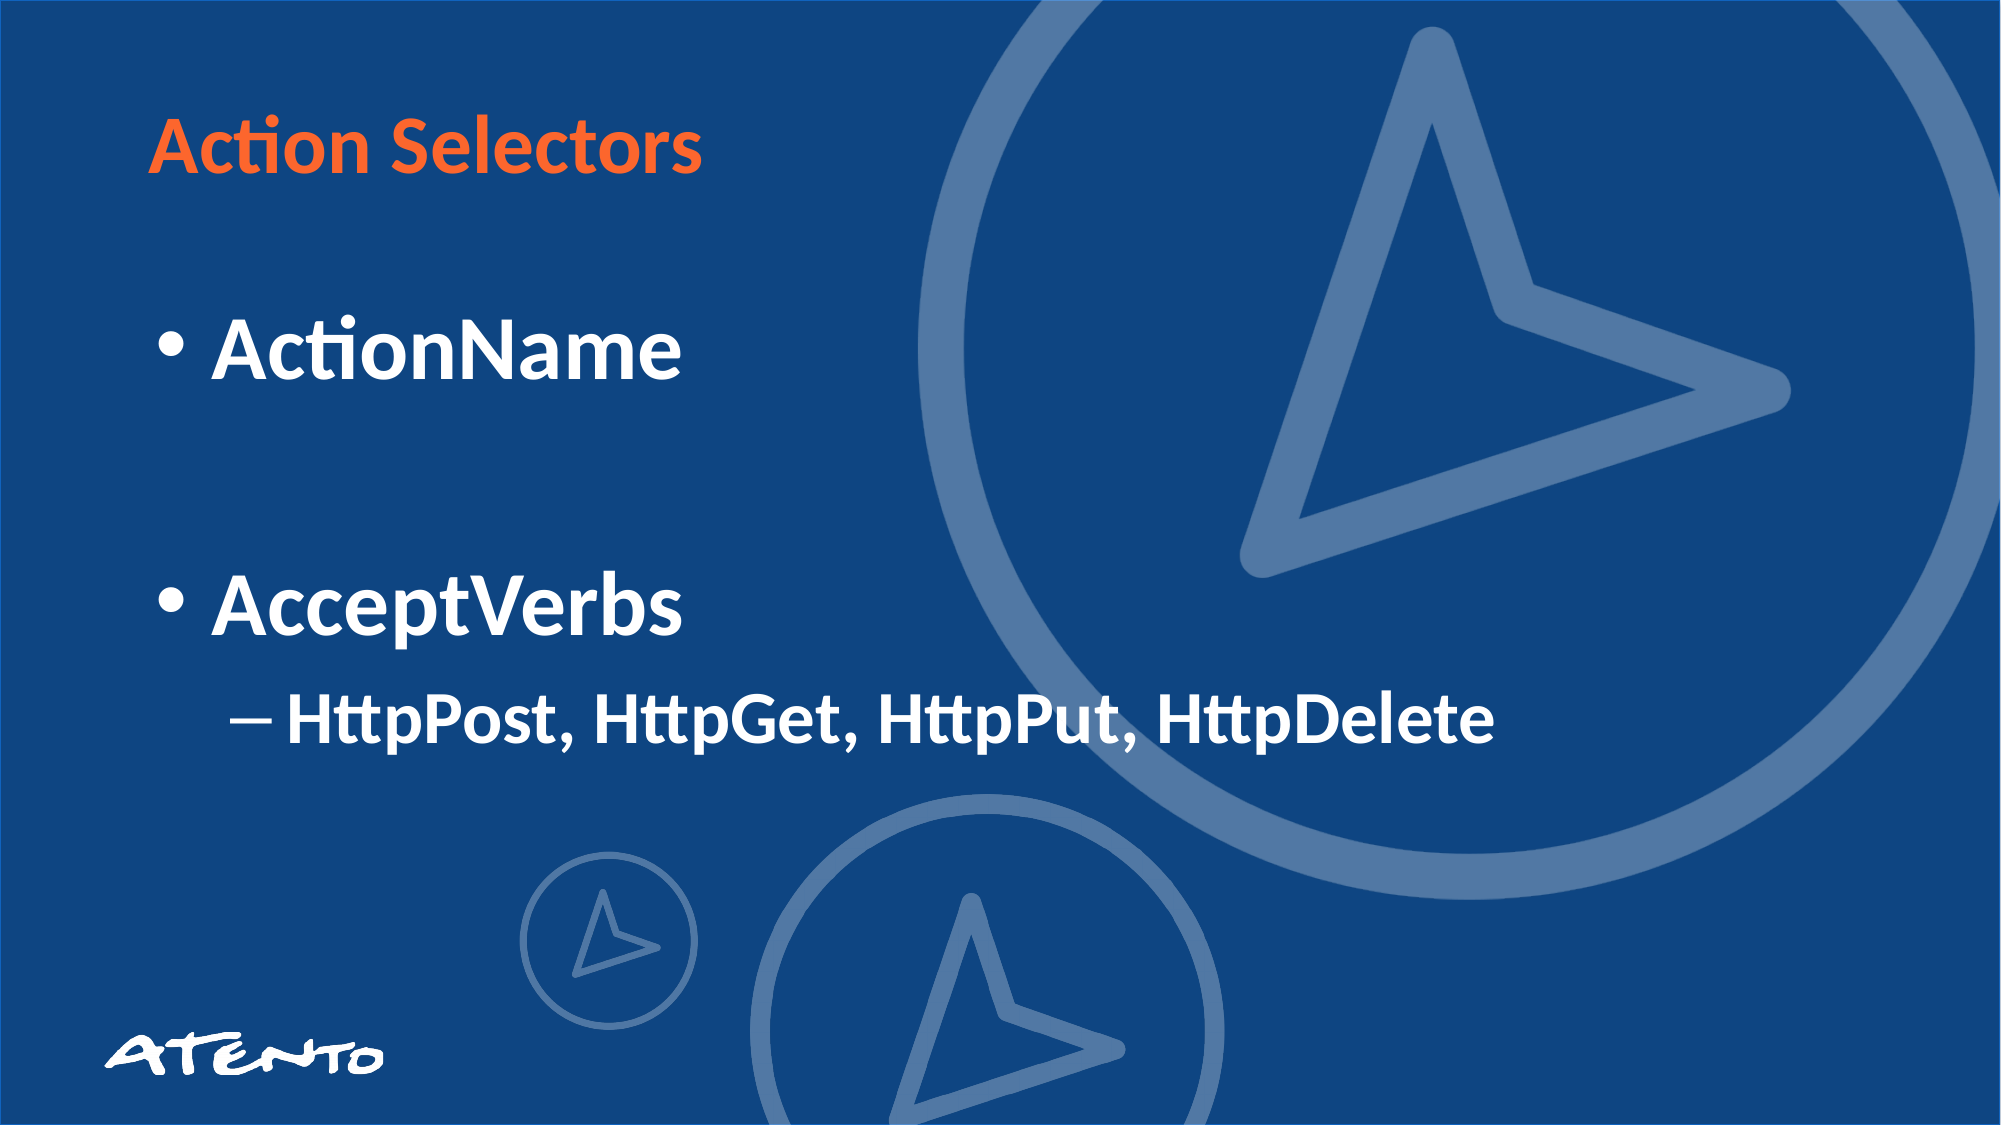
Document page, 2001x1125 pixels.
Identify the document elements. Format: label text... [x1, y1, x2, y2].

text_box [517, 0, 2000, 1125]
text_box ActionName AcceptVerbs HttpPost, HttpGet, HttpPut, HttpDelete [74, 280, 511, 823]
text_box Action Selectors [133, 82, 511, 149]
